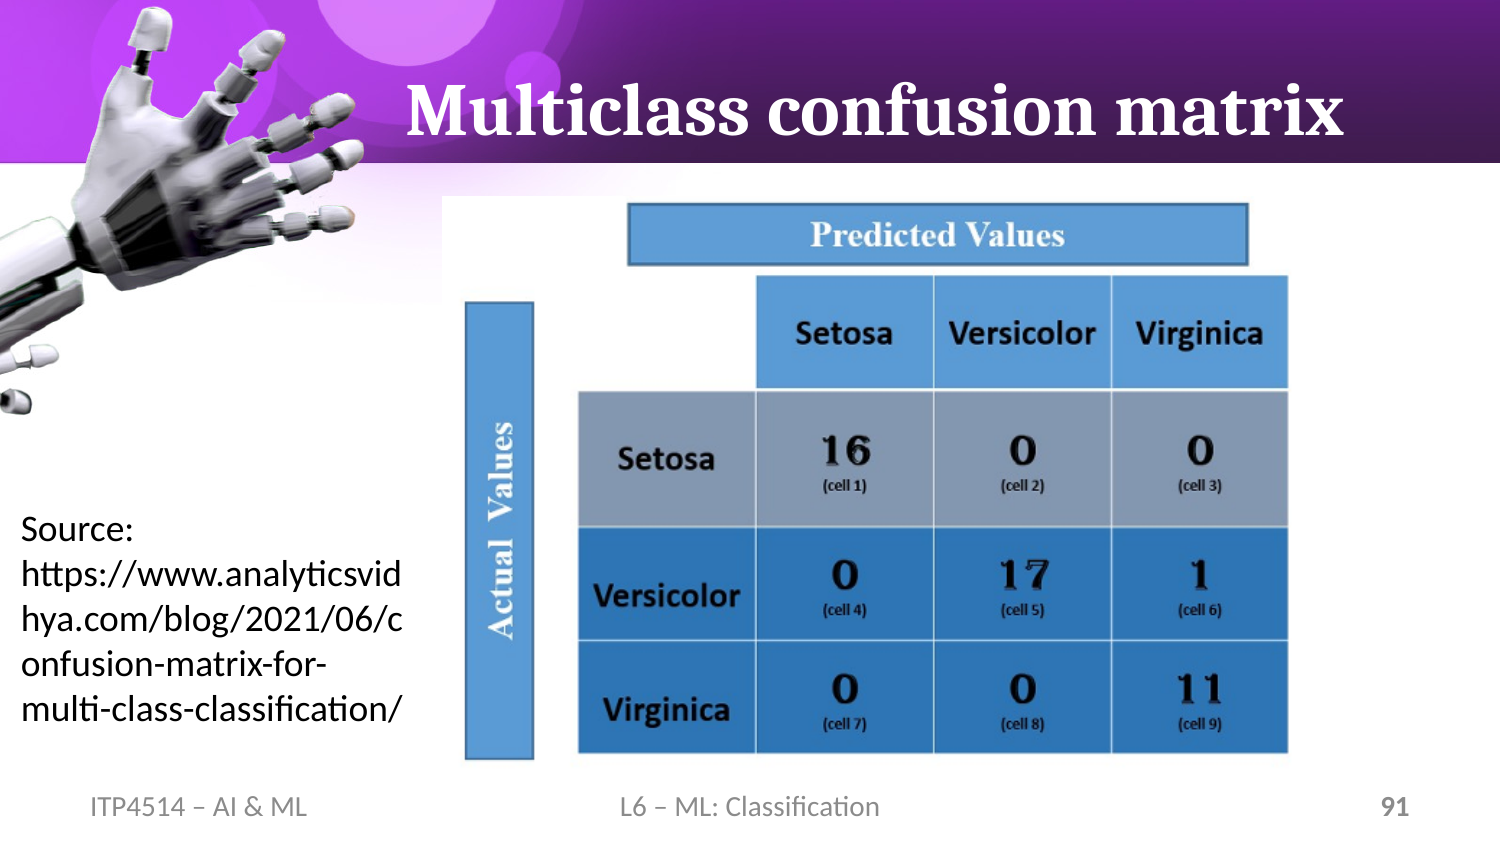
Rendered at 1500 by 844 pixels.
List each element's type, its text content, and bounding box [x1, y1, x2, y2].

footer L6 – ML: Classification [449, 782, 1051, 827]
title Multiclass confusion matrix [349, 46, 1402, 166]
text_box Source: https://www.analyticsvidhya.com/blog/2021/06/confusion-matrix-for-multi-class-classification/ [6, 496, 420, 737]
slide_number 91 [1200, 782, 1425, 827]
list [441, 196, 1309, 773]
slide_number ITP4514 – AI & ML [75, 782, 325, 827]
picture [0, 0, 1500, 844]
